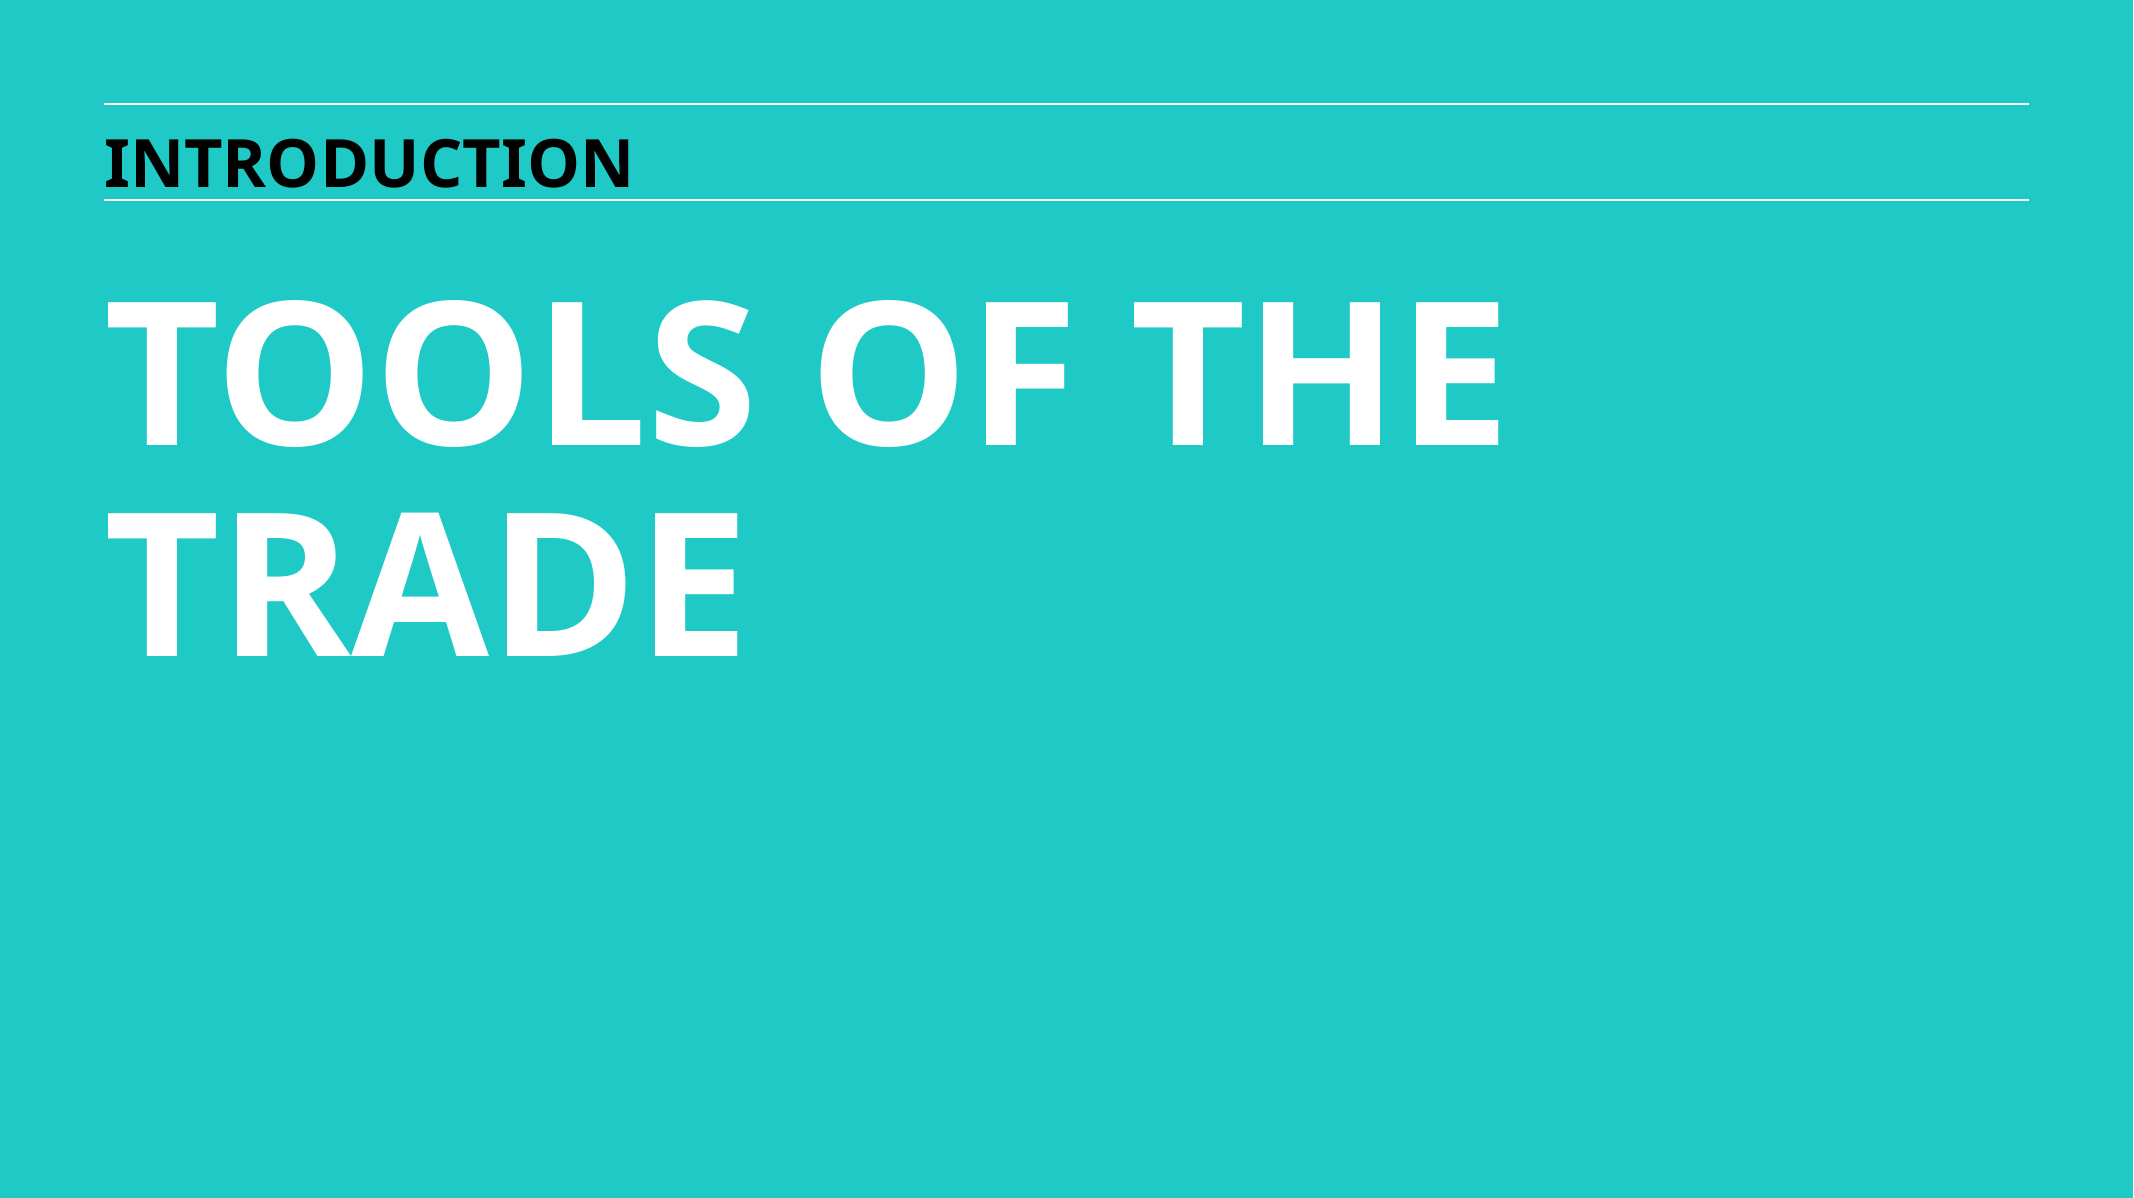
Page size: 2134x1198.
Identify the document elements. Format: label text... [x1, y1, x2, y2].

text_box INTRODUCTION [104, 120, 2030, 192]
text_box TOOLS OF THE TRADE [104, 241, 2030, 703]
